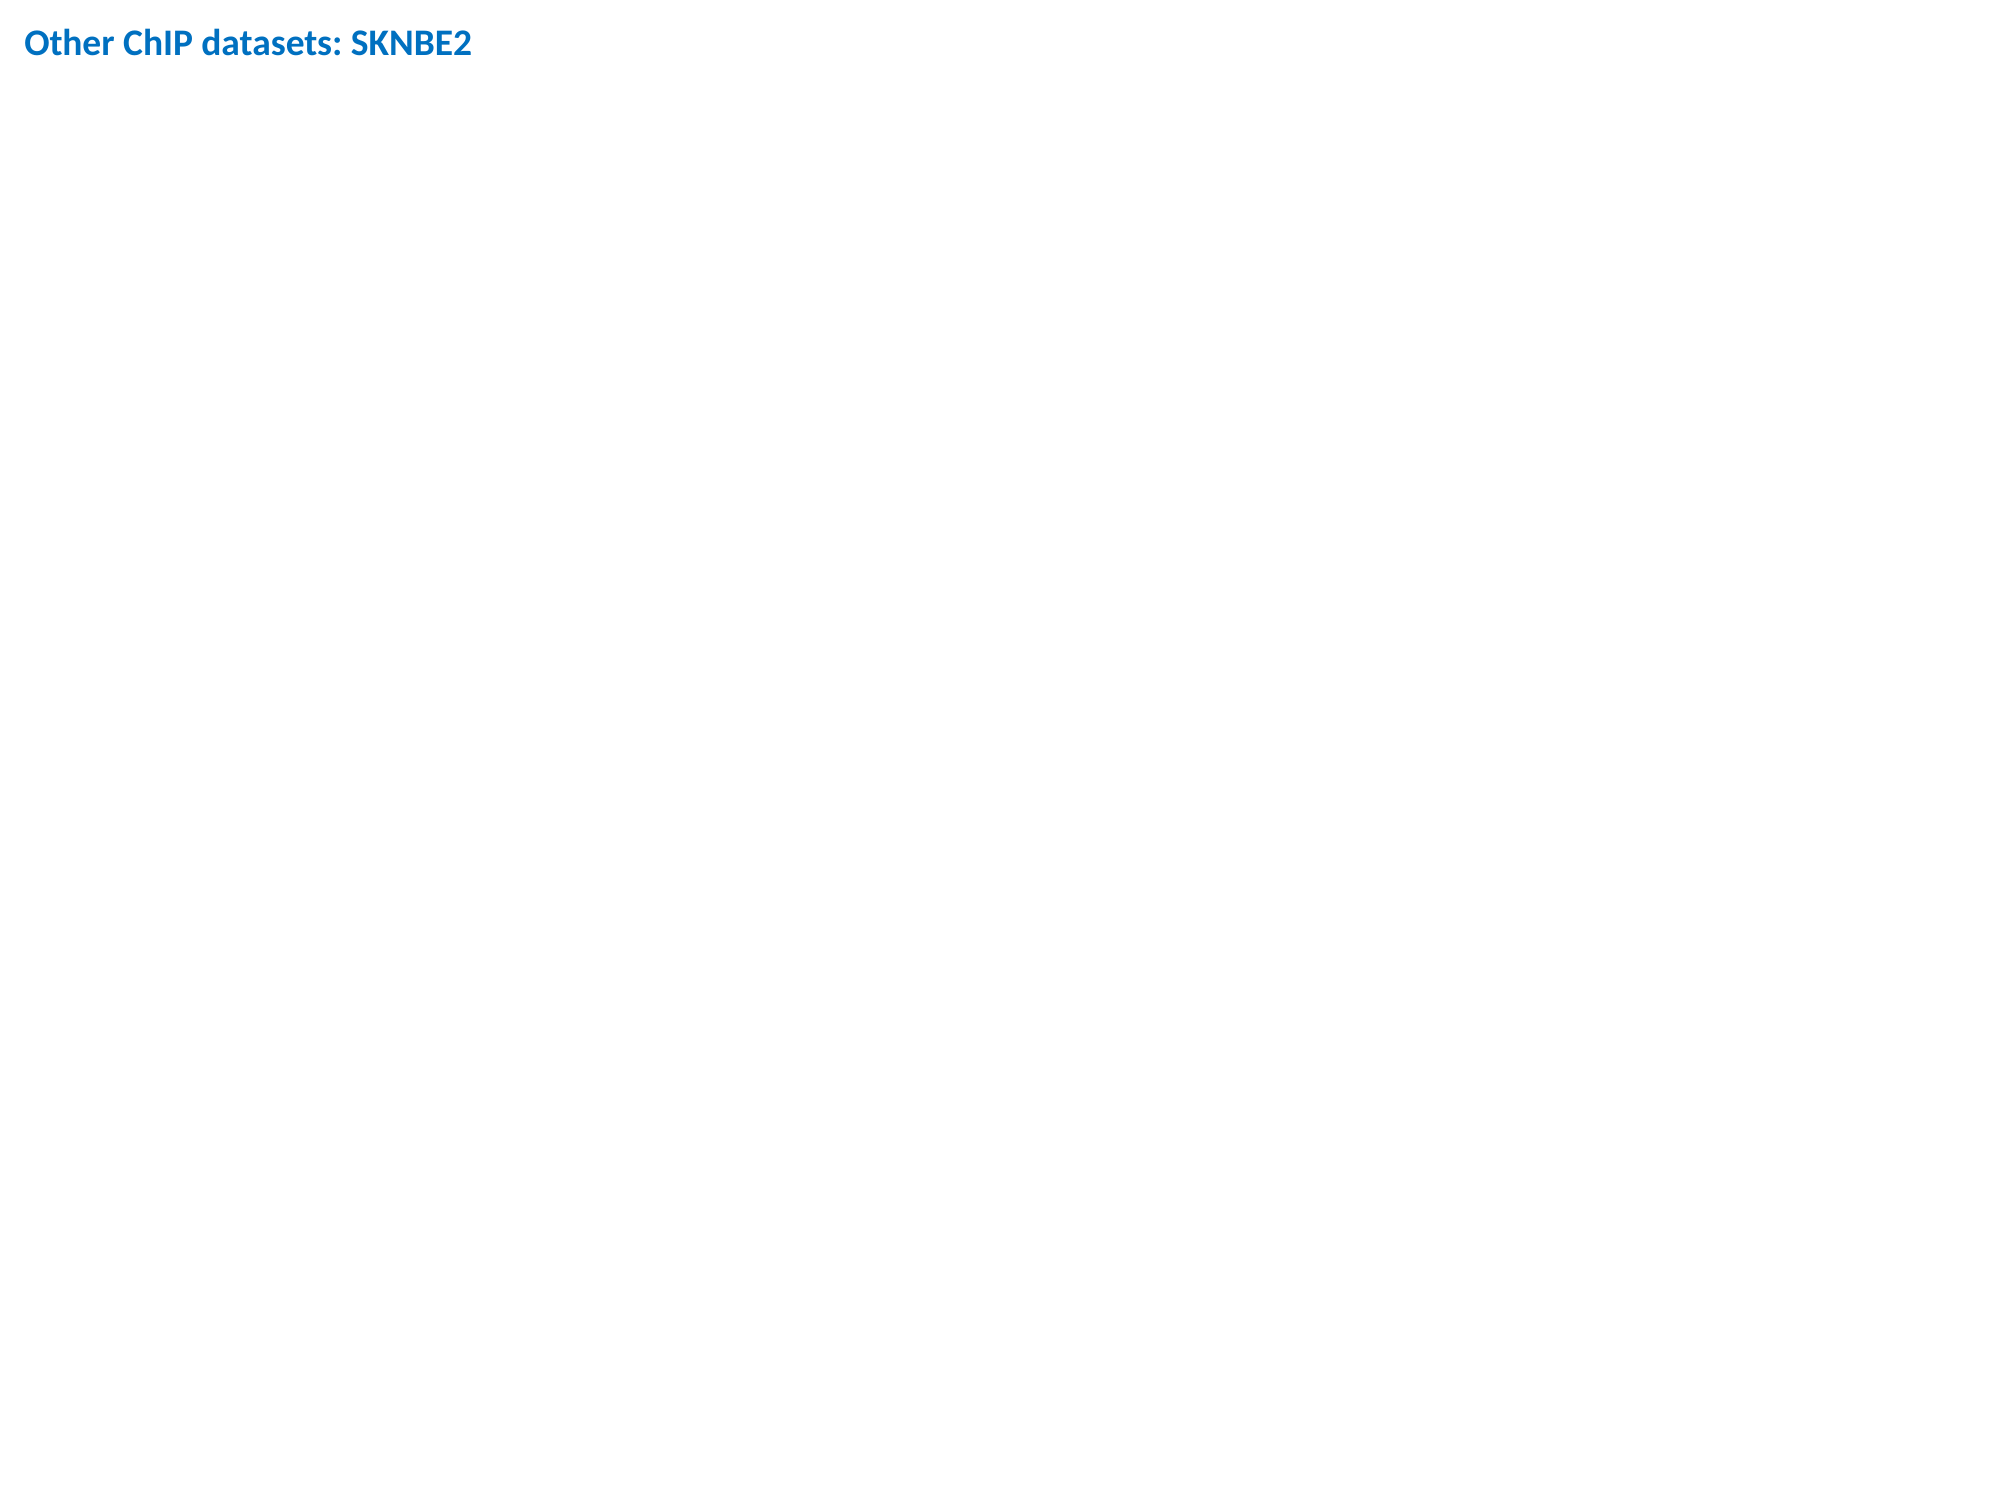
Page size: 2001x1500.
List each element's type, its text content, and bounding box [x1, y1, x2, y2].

text_box Other ChIP datasets: SKNBE2 [9, 10, 488, 71]
